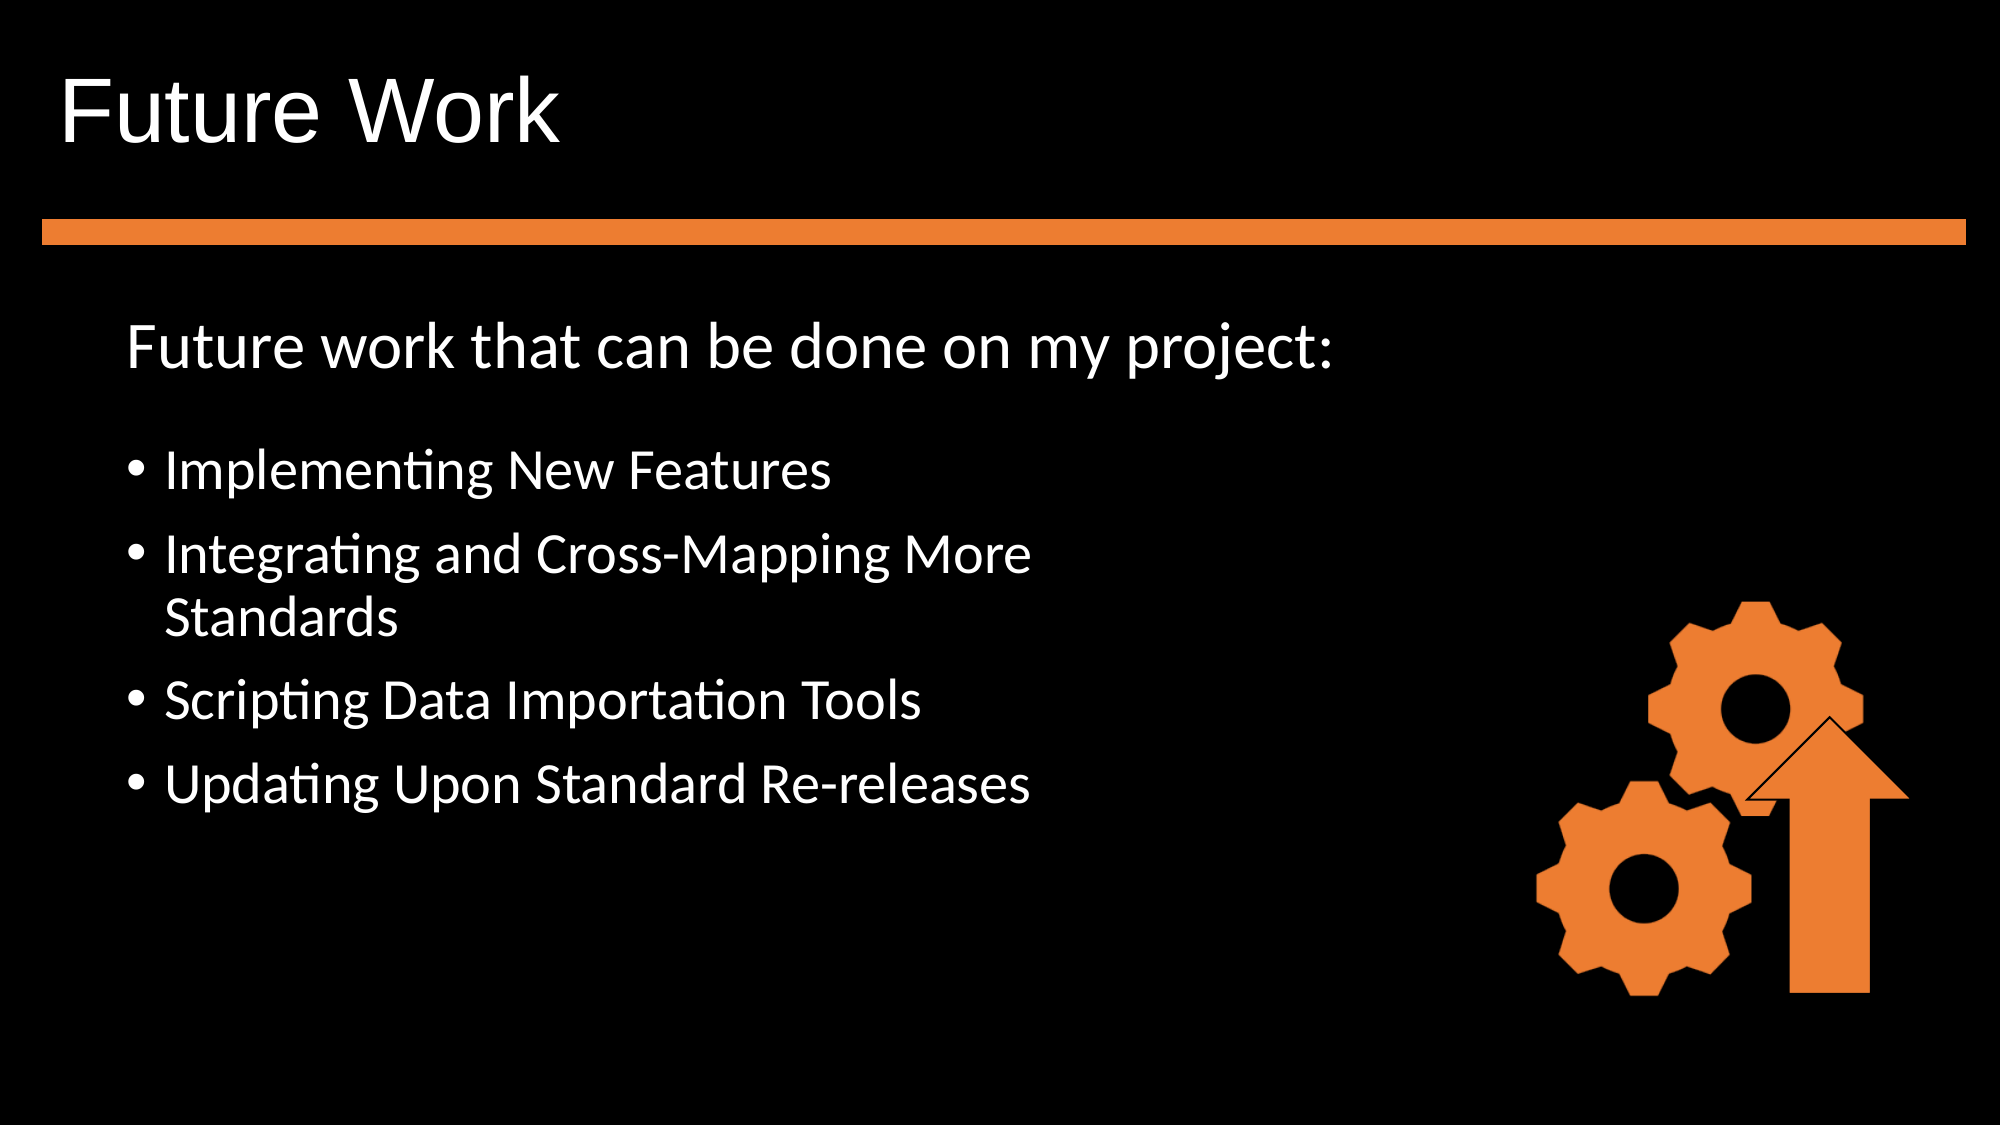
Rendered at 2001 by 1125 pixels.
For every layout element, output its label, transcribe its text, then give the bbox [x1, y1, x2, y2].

text_box Implementing New Features Integrating and Cross-Mapping More Standards Scripting Data Importation Tools Updating Upon Standard Re-releases [111, 431, 1105, 905]
title Future Work [43, 31, 1024, 194]
picture [1463, 562, 1937, 1036]
list Future work that can be done on my project: [111, 303, 1524, 432]
text_box [42, 219, 1966, 245]
